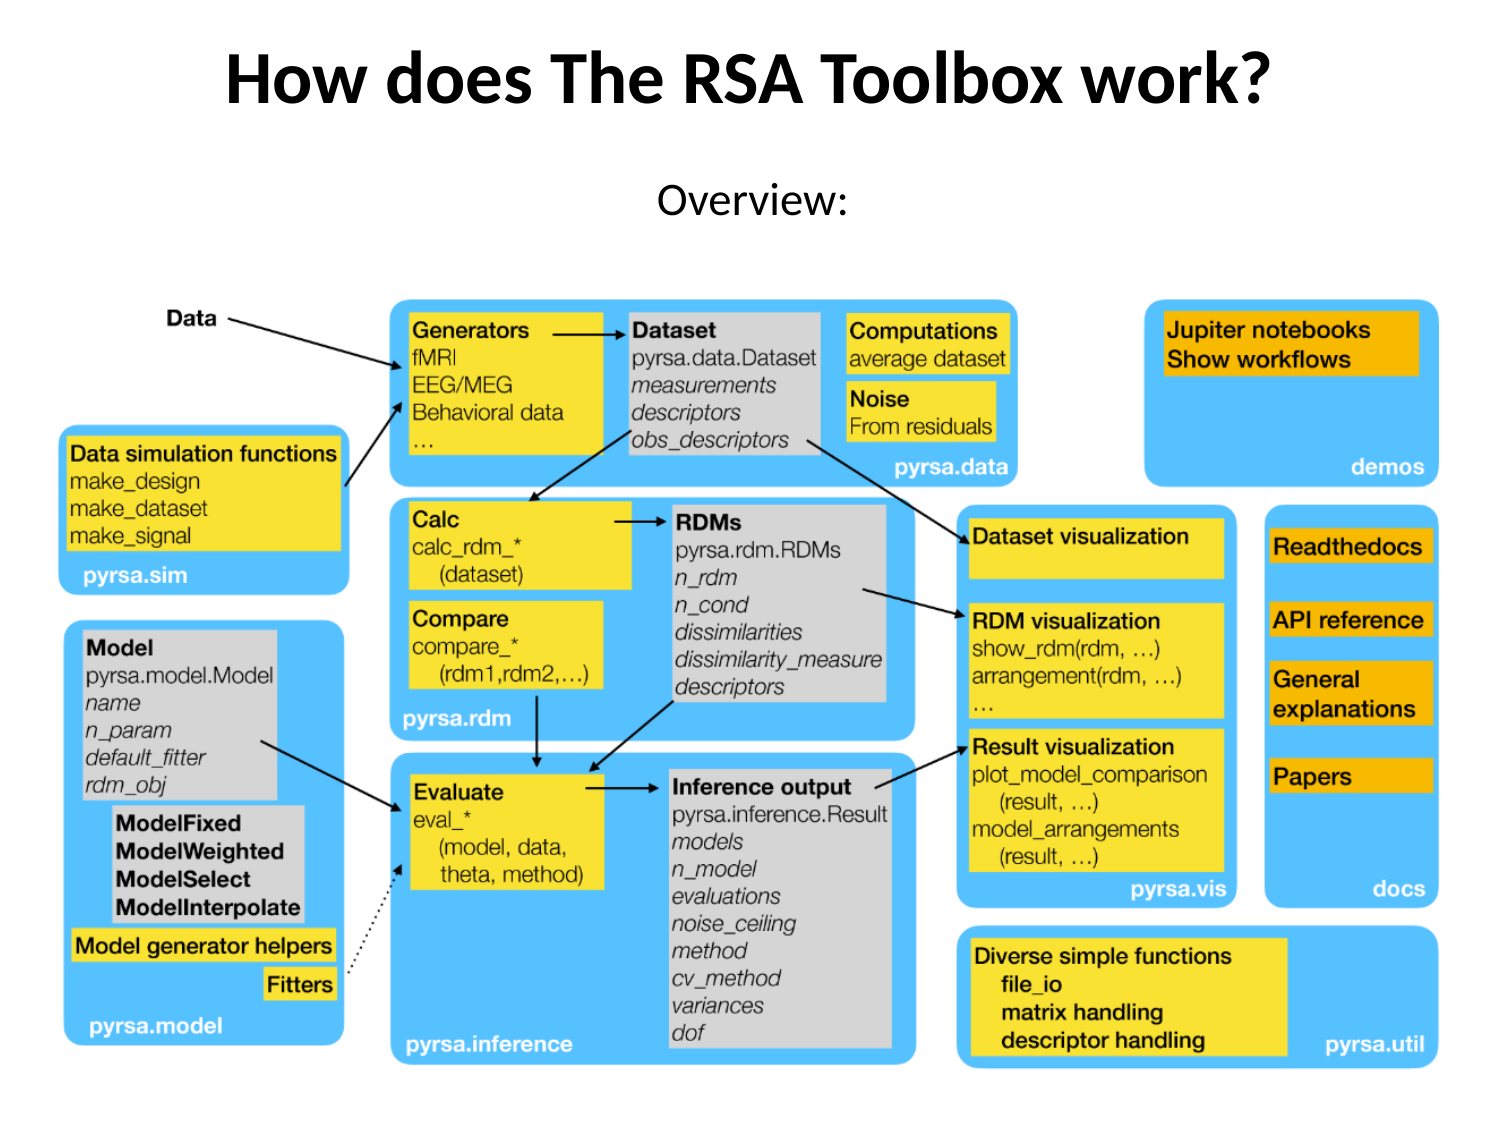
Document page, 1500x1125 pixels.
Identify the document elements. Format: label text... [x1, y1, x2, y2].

text_box How does The RSA Toolbox work? [74, 45, 1425, 102]
picture [52, 278, 1448, 1076]
title Overview: [78, 160, 1429, 233]
